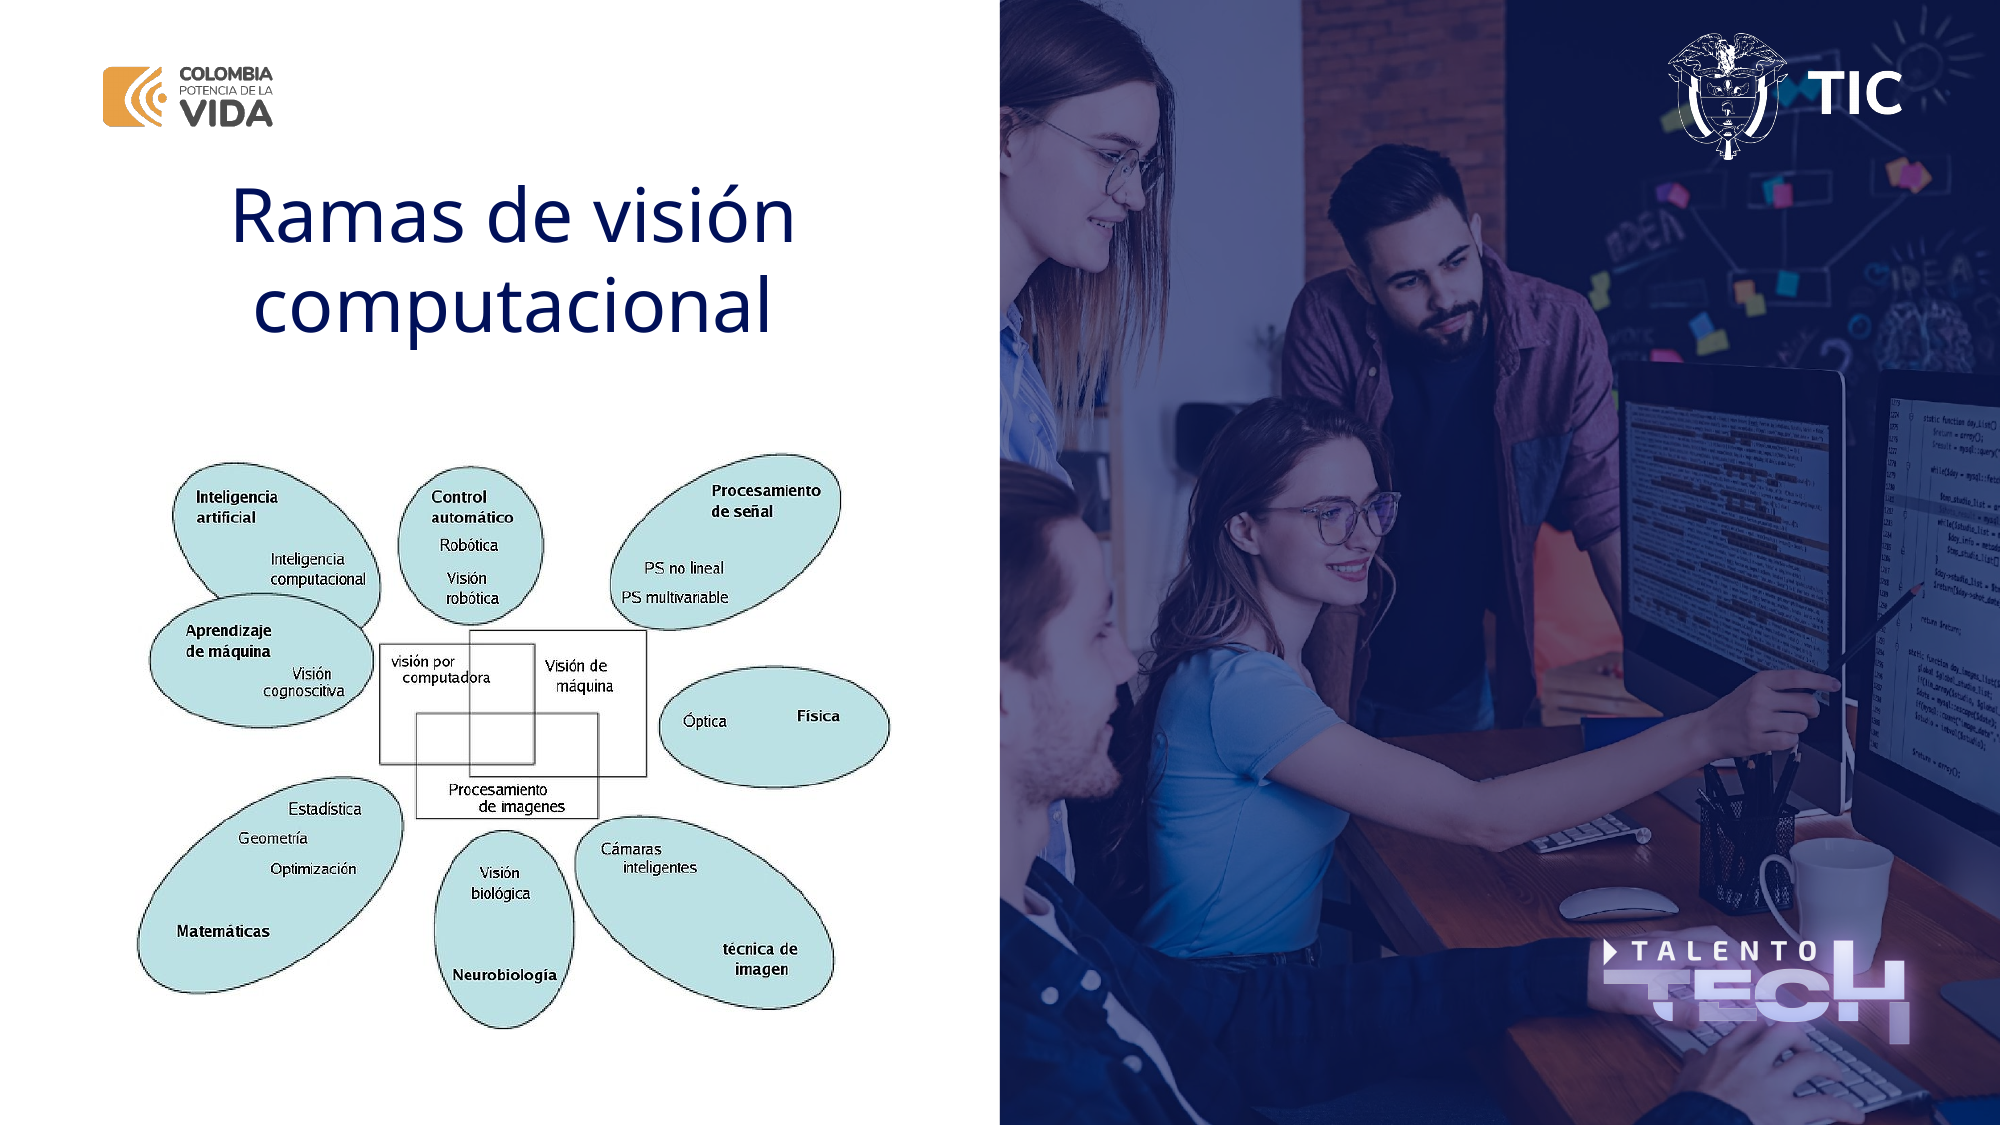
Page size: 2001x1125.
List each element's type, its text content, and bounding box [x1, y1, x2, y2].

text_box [97, 33, 1903, 160]
text_box Ramas de visión computacional [27, 159, 994, 355]
picture [999, 0, 2000, 1125]
picture [135, 451, 892, 1031]
